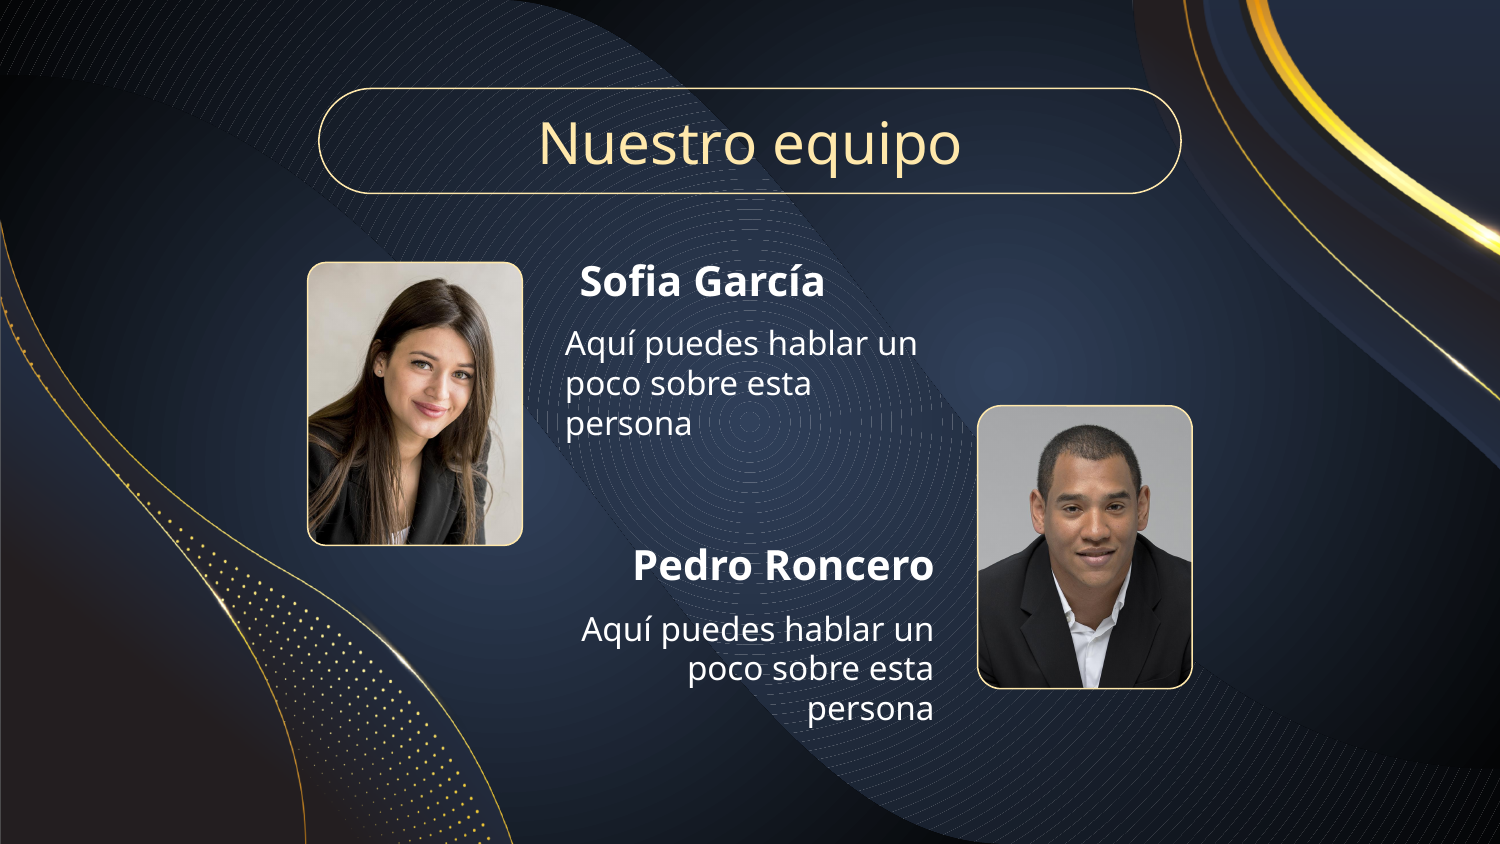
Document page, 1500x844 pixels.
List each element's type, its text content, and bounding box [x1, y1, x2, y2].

title Sofia García [550, 259, 950, 307]
title Pedro Roncero [550, 543, 950, 592]
subtitle Aquí puedes hablar un poco sobre esta persona [550, 307, 950, 403]
title Nuestro equipo [118, 88, 1382, 194]
picture [1, 165, 553, 844]
subtitle Aquí puedes hablar un poco sobre esta persona [550, 592, 950, 689]
picture [977, 0, 1500, 689]
